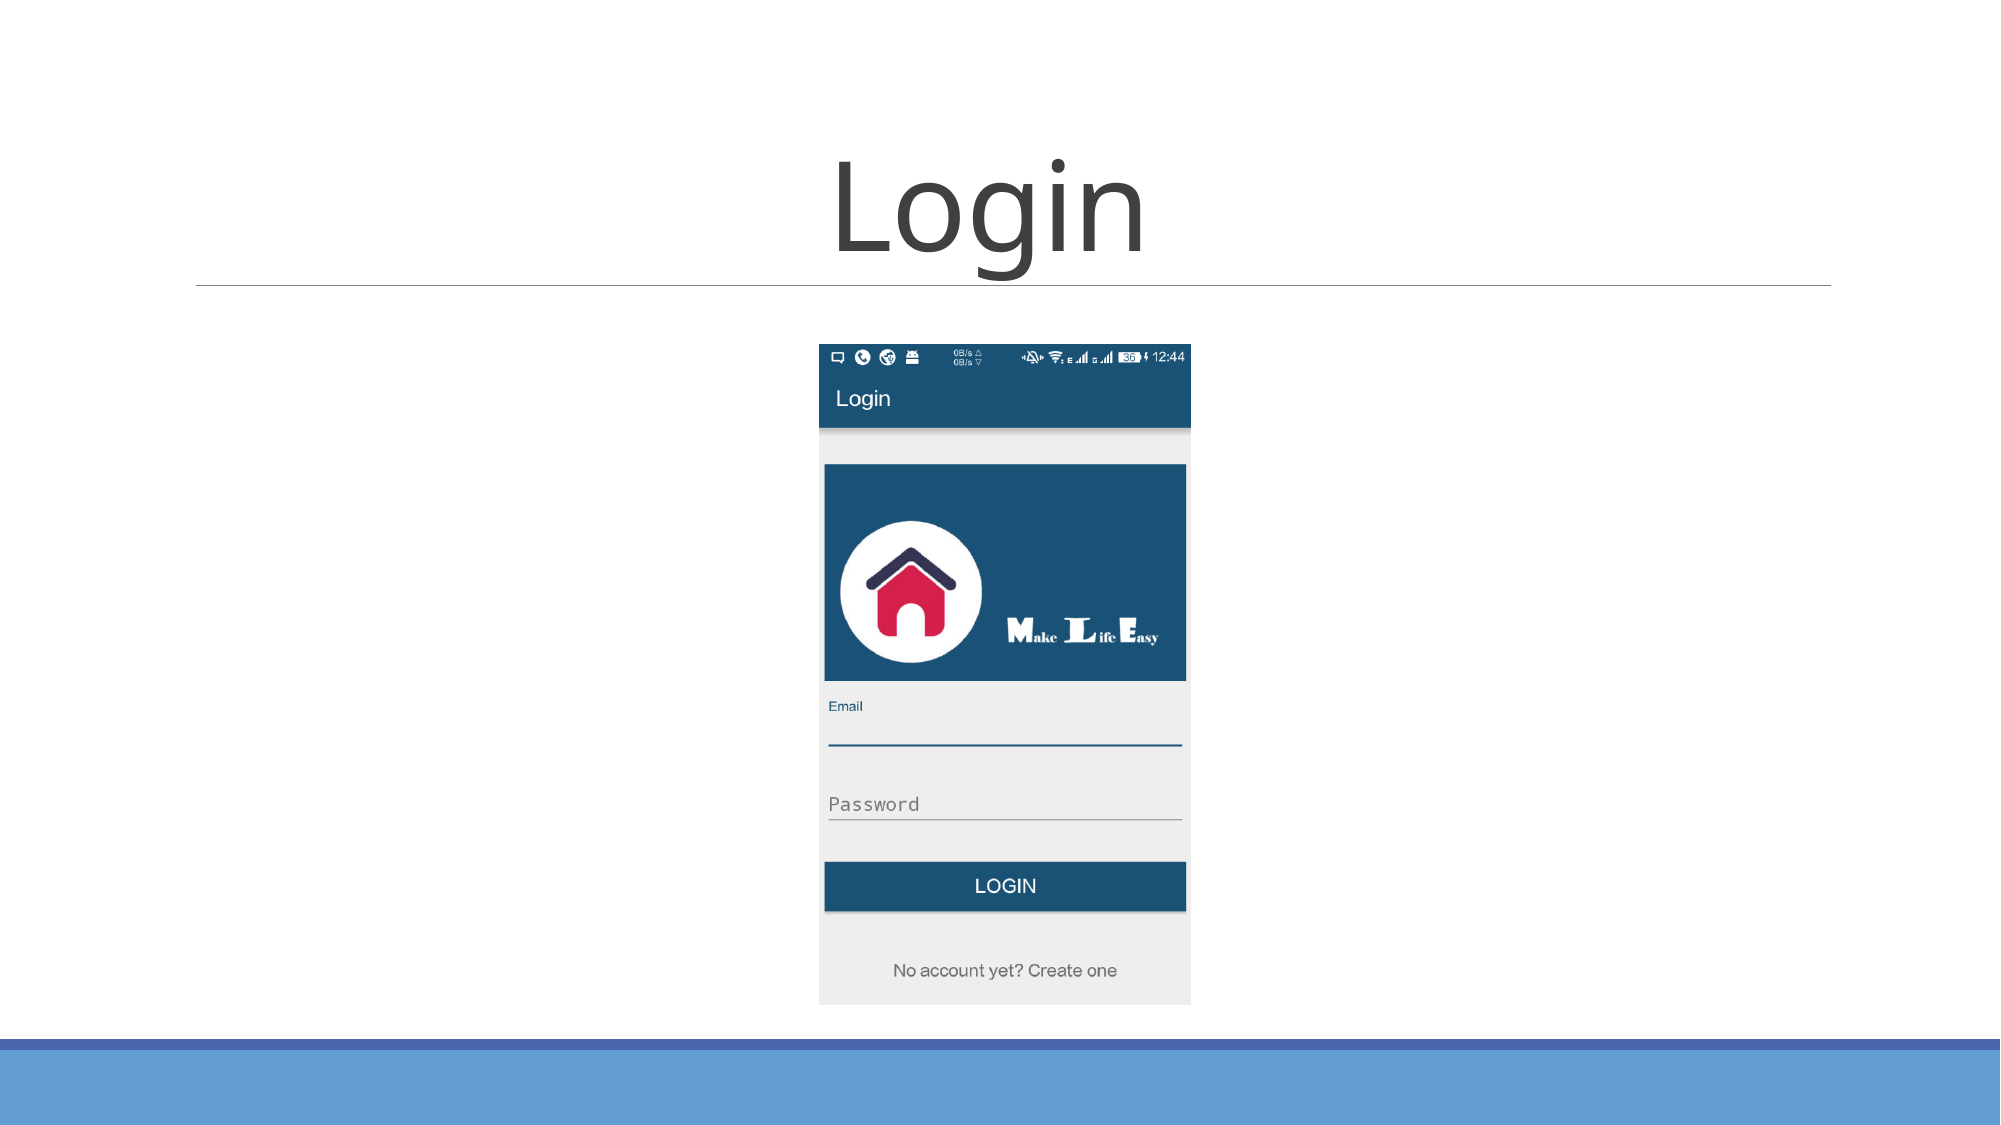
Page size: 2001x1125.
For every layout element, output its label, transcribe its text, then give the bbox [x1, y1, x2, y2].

title Login [180, 47, 1830, 285]
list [818, 344, 1192, 1006]
